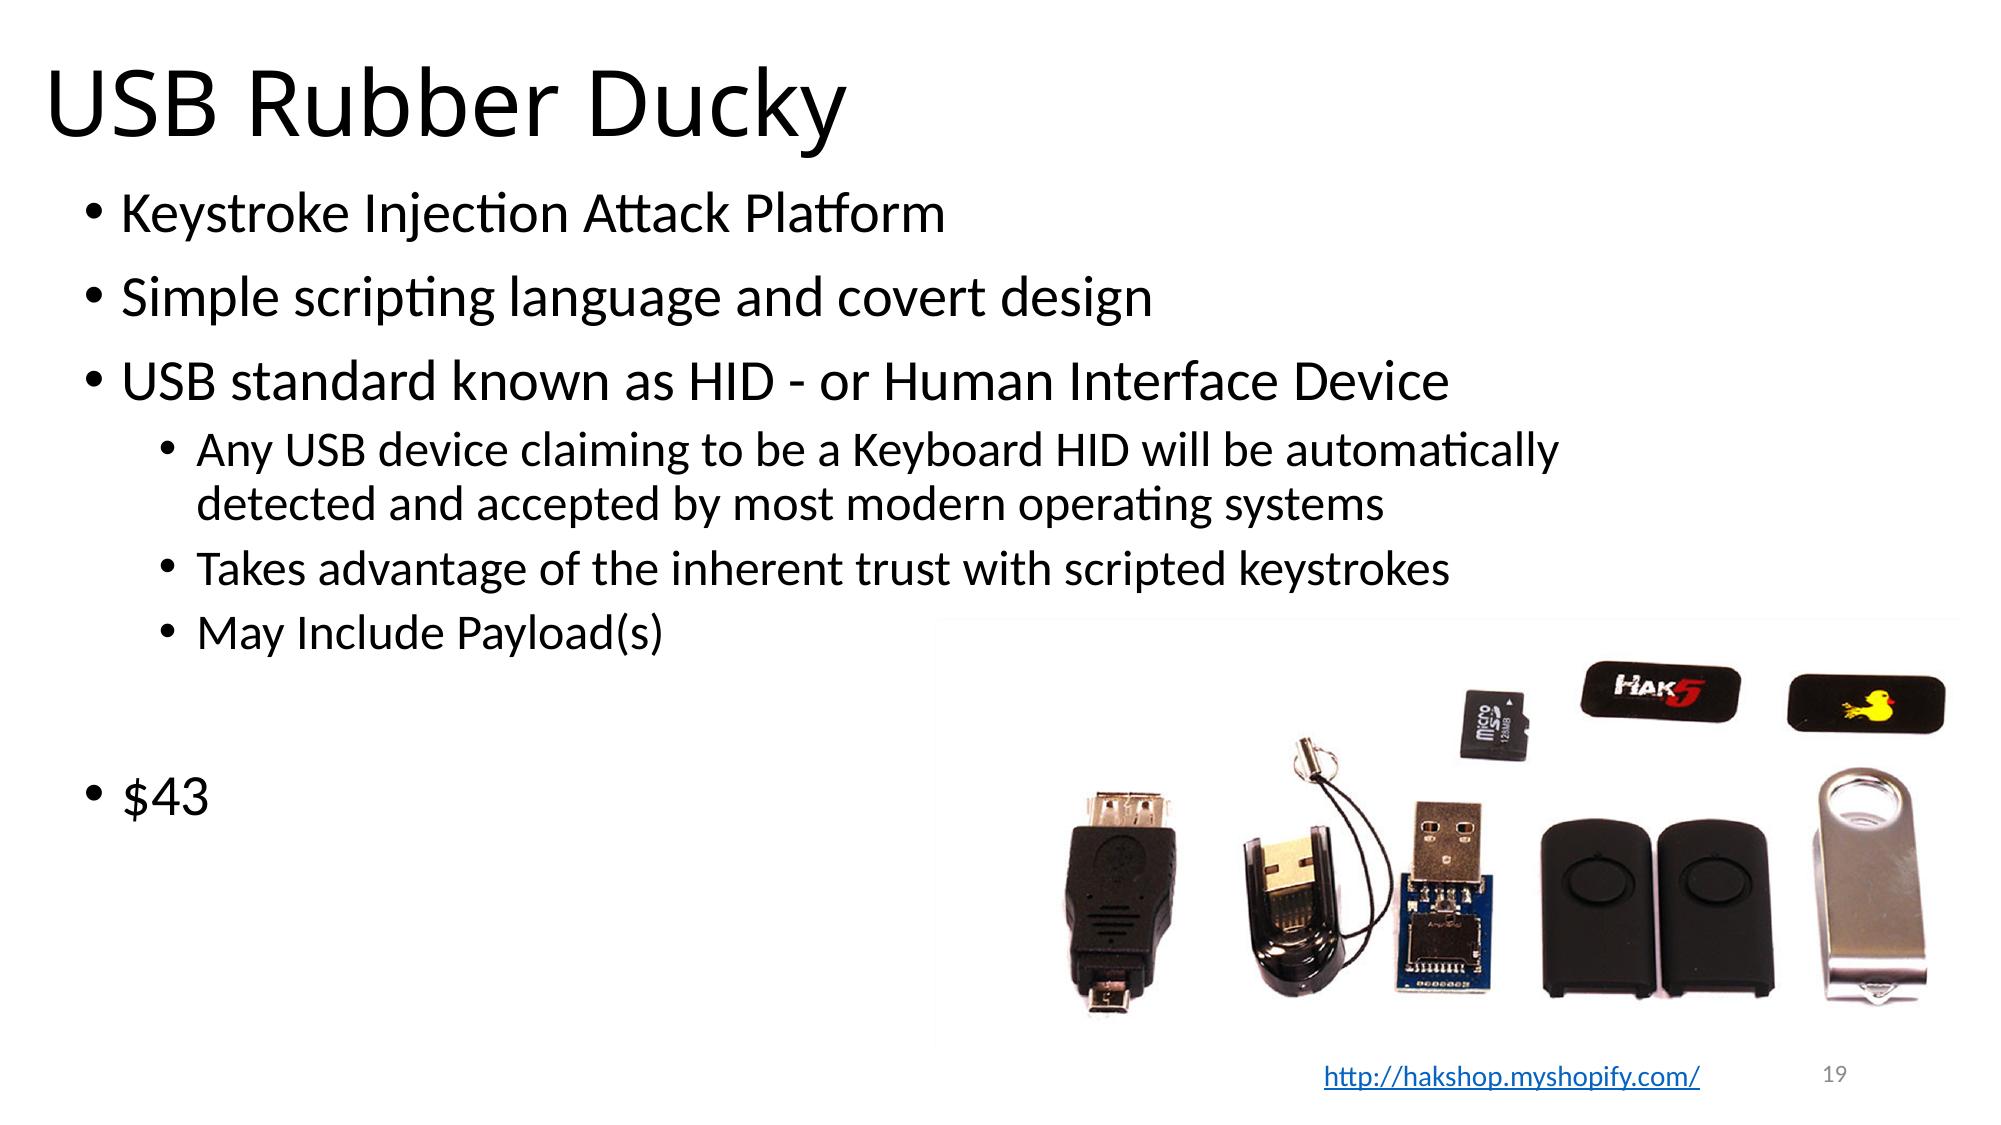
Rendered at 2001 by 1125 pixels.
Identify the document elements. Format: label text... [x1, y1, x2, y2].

list Keystroke Injection Attack Platform Simple scripting language and covert design USB standard known as HID - or Human Interface Device Any USB device claiming to be a Keyboard HID will be automatically detected and accepted by most modern operating systems Takes advantage of the inherent trust with scripted keystrokes May Include Payload(s) $43 [68, 174, 1675, 1050]
title USB Rubber Ducky [28, 44, 1754, 169]
slide_number 19 [1412, 1051, 1863, 1103]
picture [934, 618, 1960, 1051]
text_box http://hakshop.myshopify.com/ [1309, 1051, 1716, 1100]
